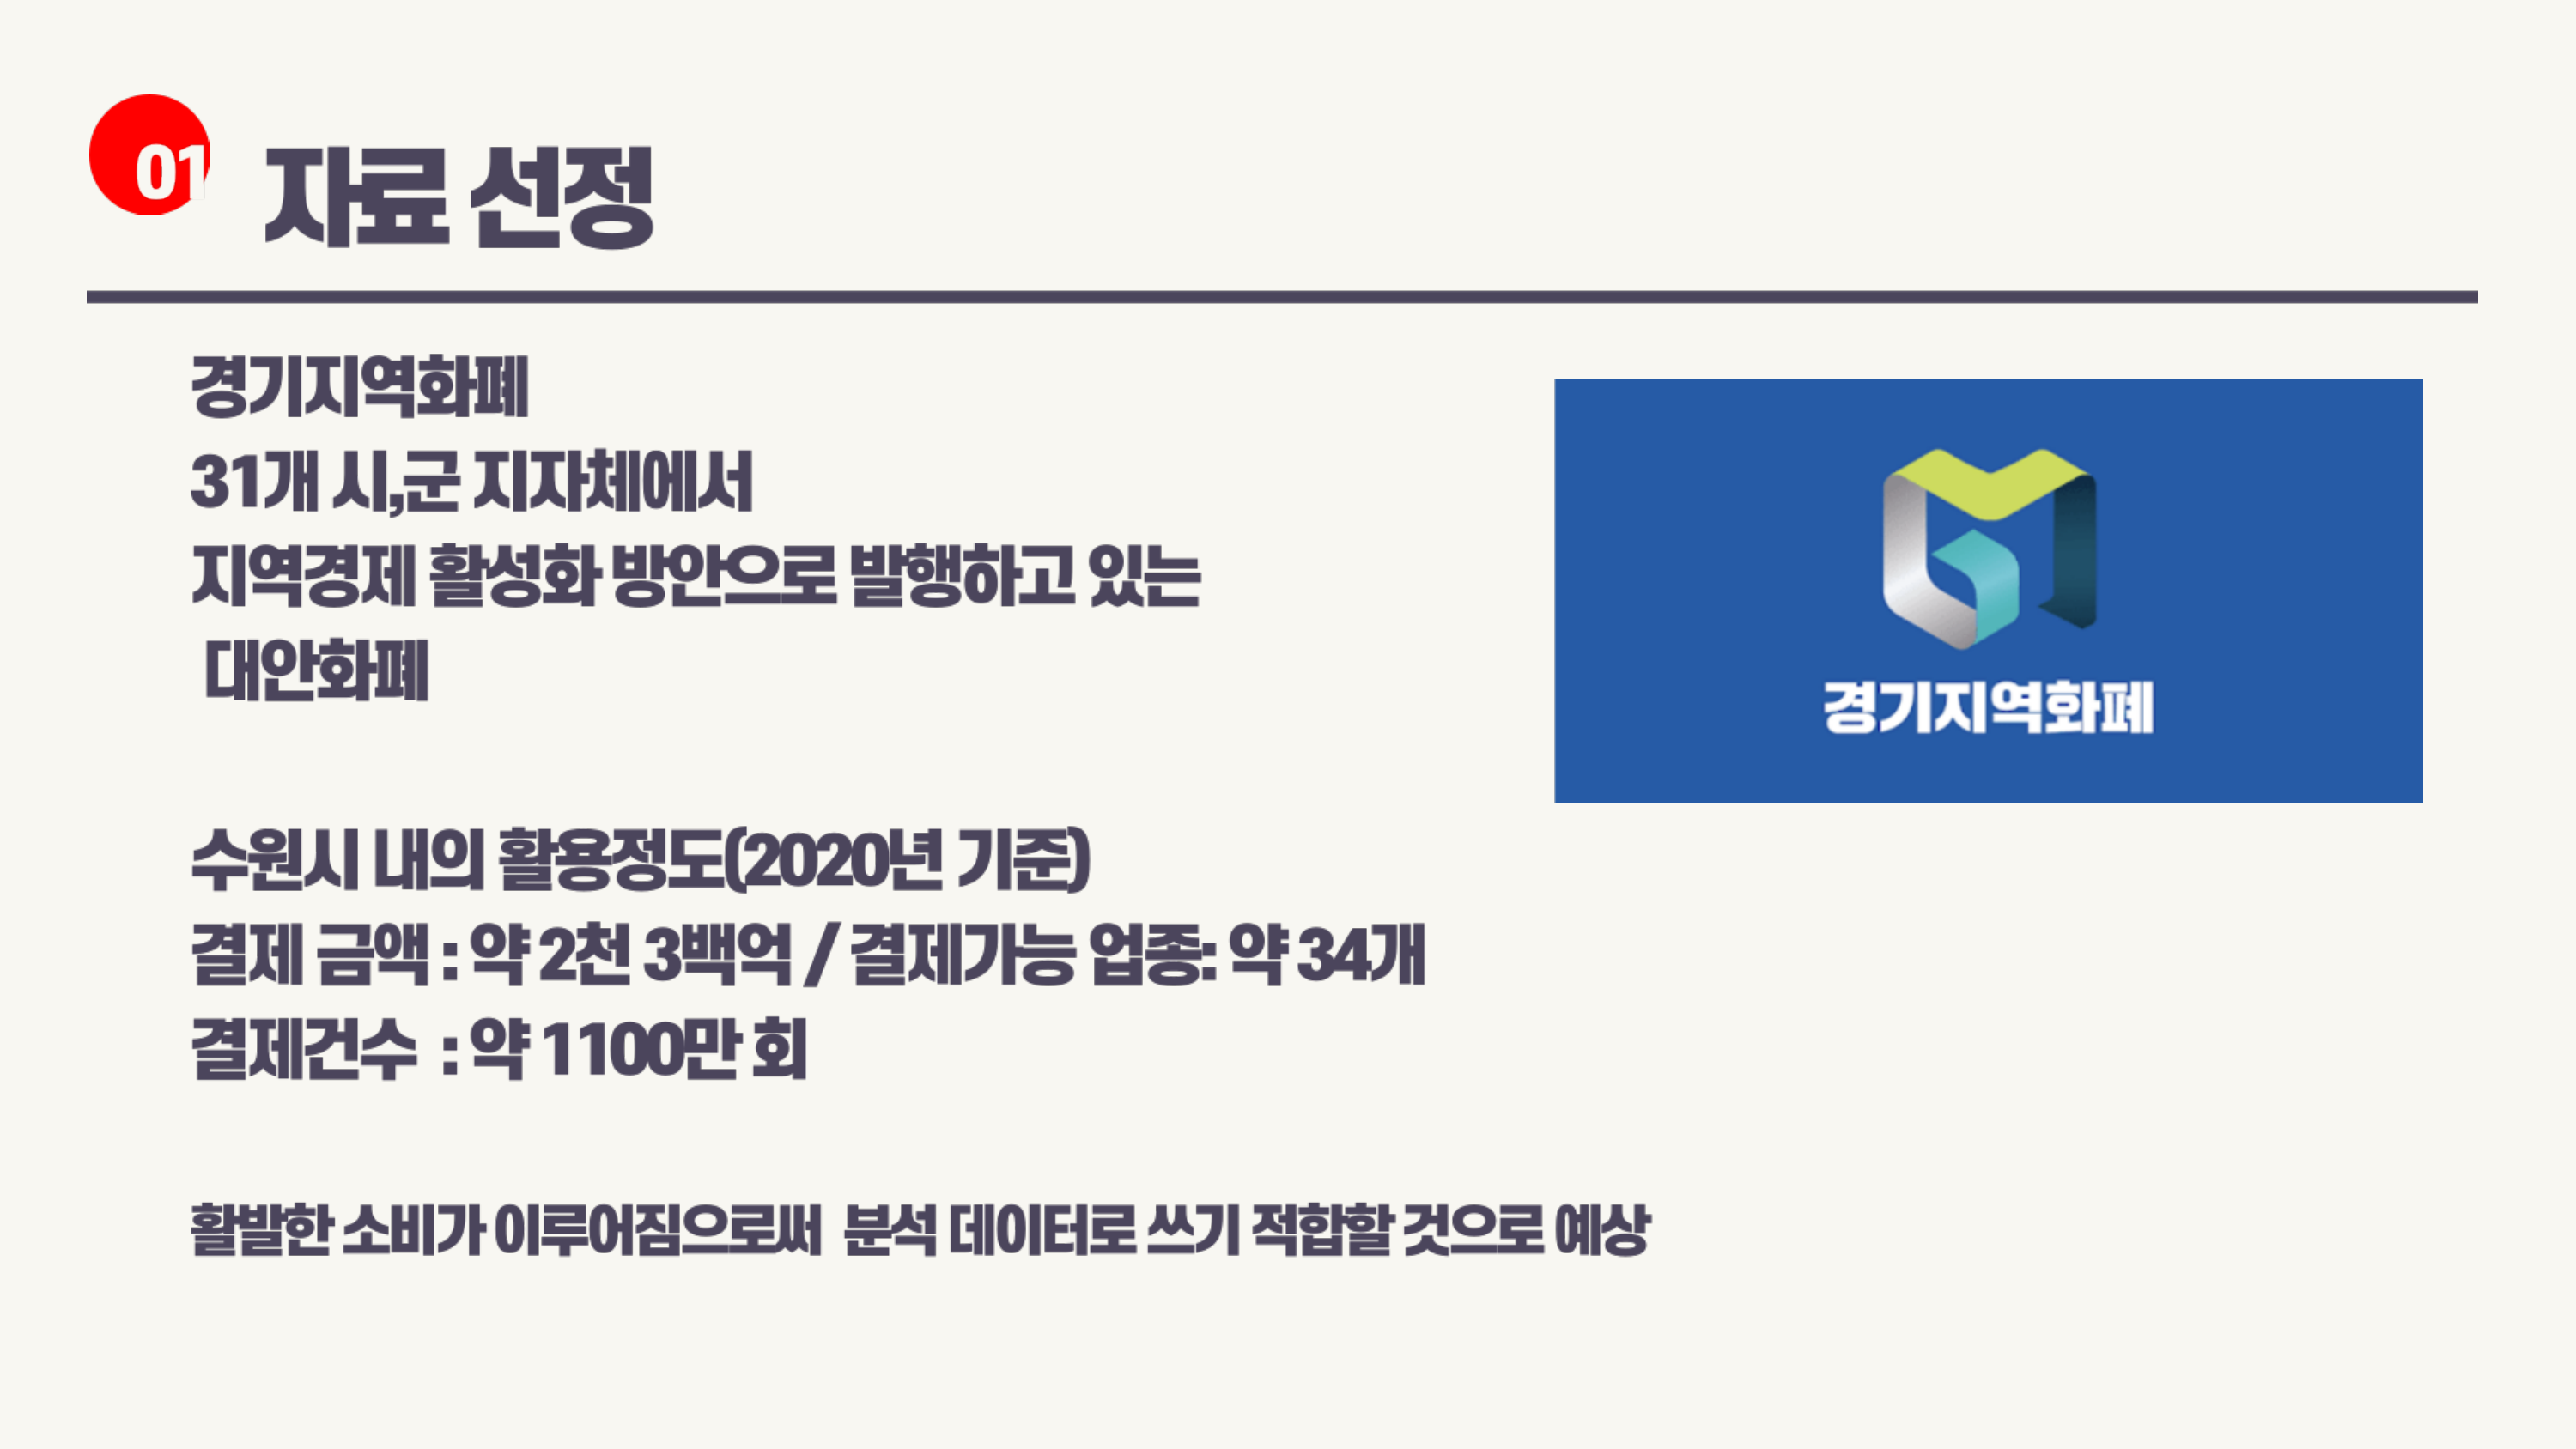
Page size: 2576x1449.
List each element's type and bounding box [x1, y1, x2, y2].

picture [125, 106, 711, 298]
text_box [1552, 379, 2423, 803]
picture [179, 331, 1682, 1299]
text_box [87, 273, 2479, 321]
text_box [89, 94, 210, 215]
